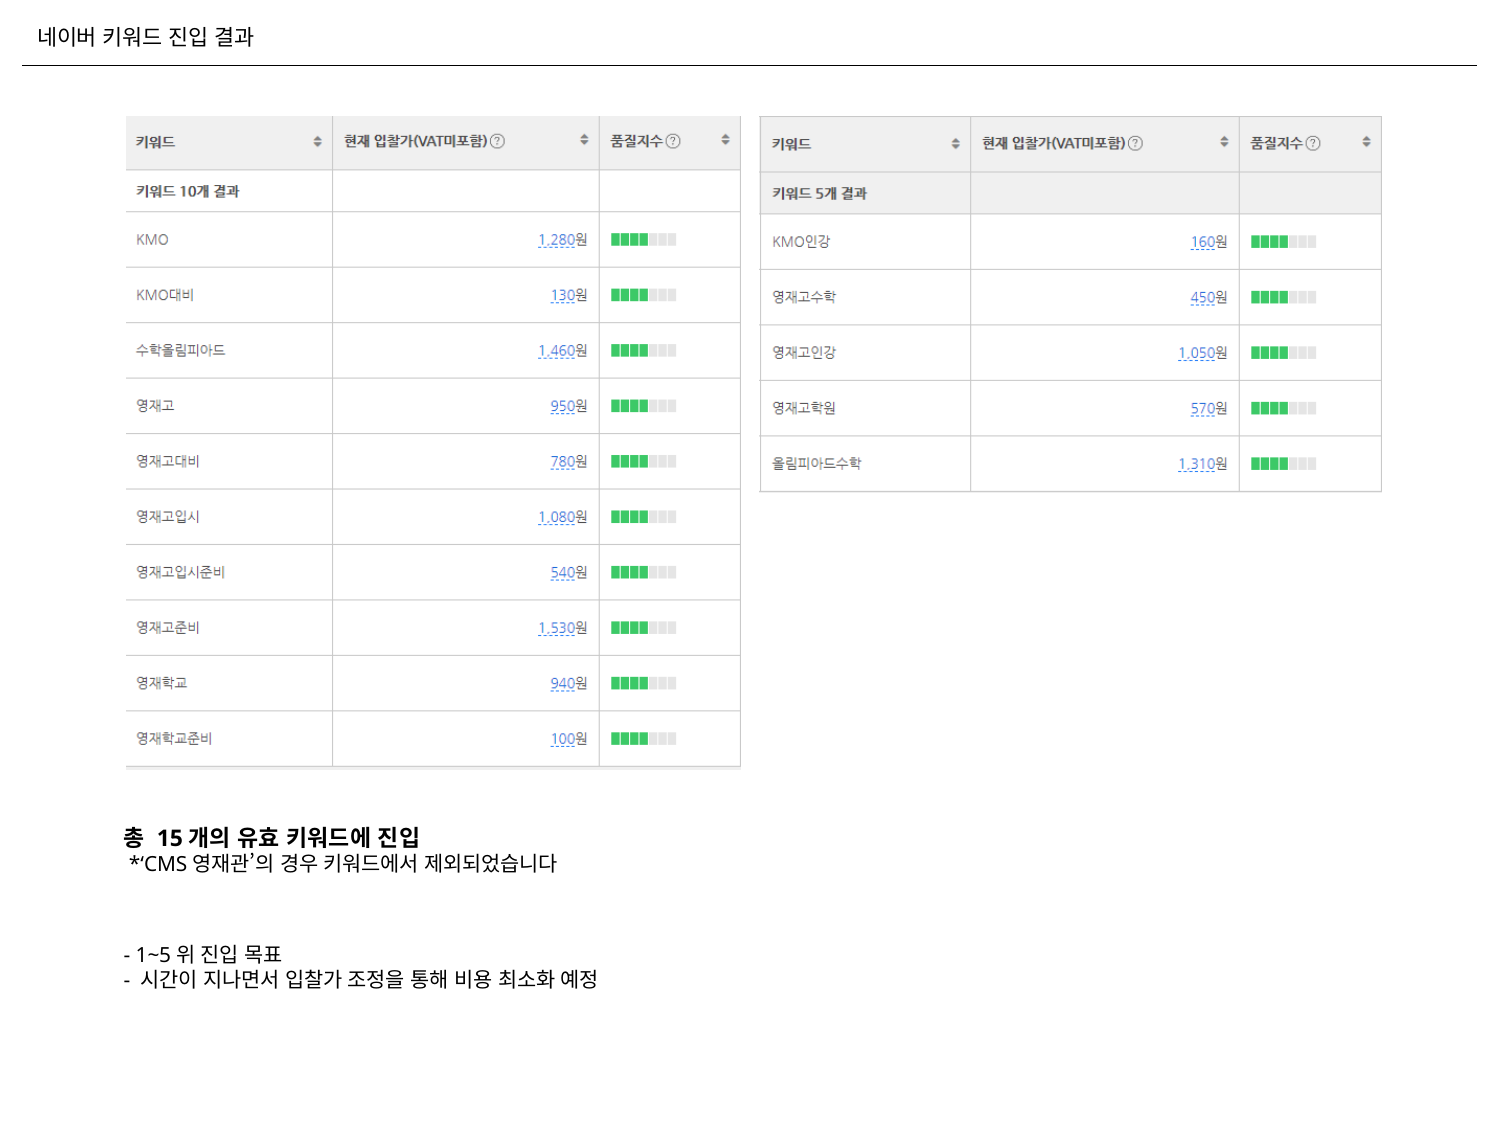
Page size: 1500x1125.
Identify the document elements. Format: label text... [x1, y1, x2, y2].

text_box - 1~5위 진입 목표 - 시간이 지나면서 입찰가 조정을 통해 비용 최소화 예정 [108, 934, 1121, 1000]
picture [758, 116, 1382, 493]
text_box 총 15개의 유효 키워드에 진입 *‘CMS영재관’의 경우 키워드에서 제외되었습니다 [108, 815, 1121, 933]
text_box 네이버 키워드 진입 결과 [22, 16, 773, 58]
picture [126, 116, 741, 770]
